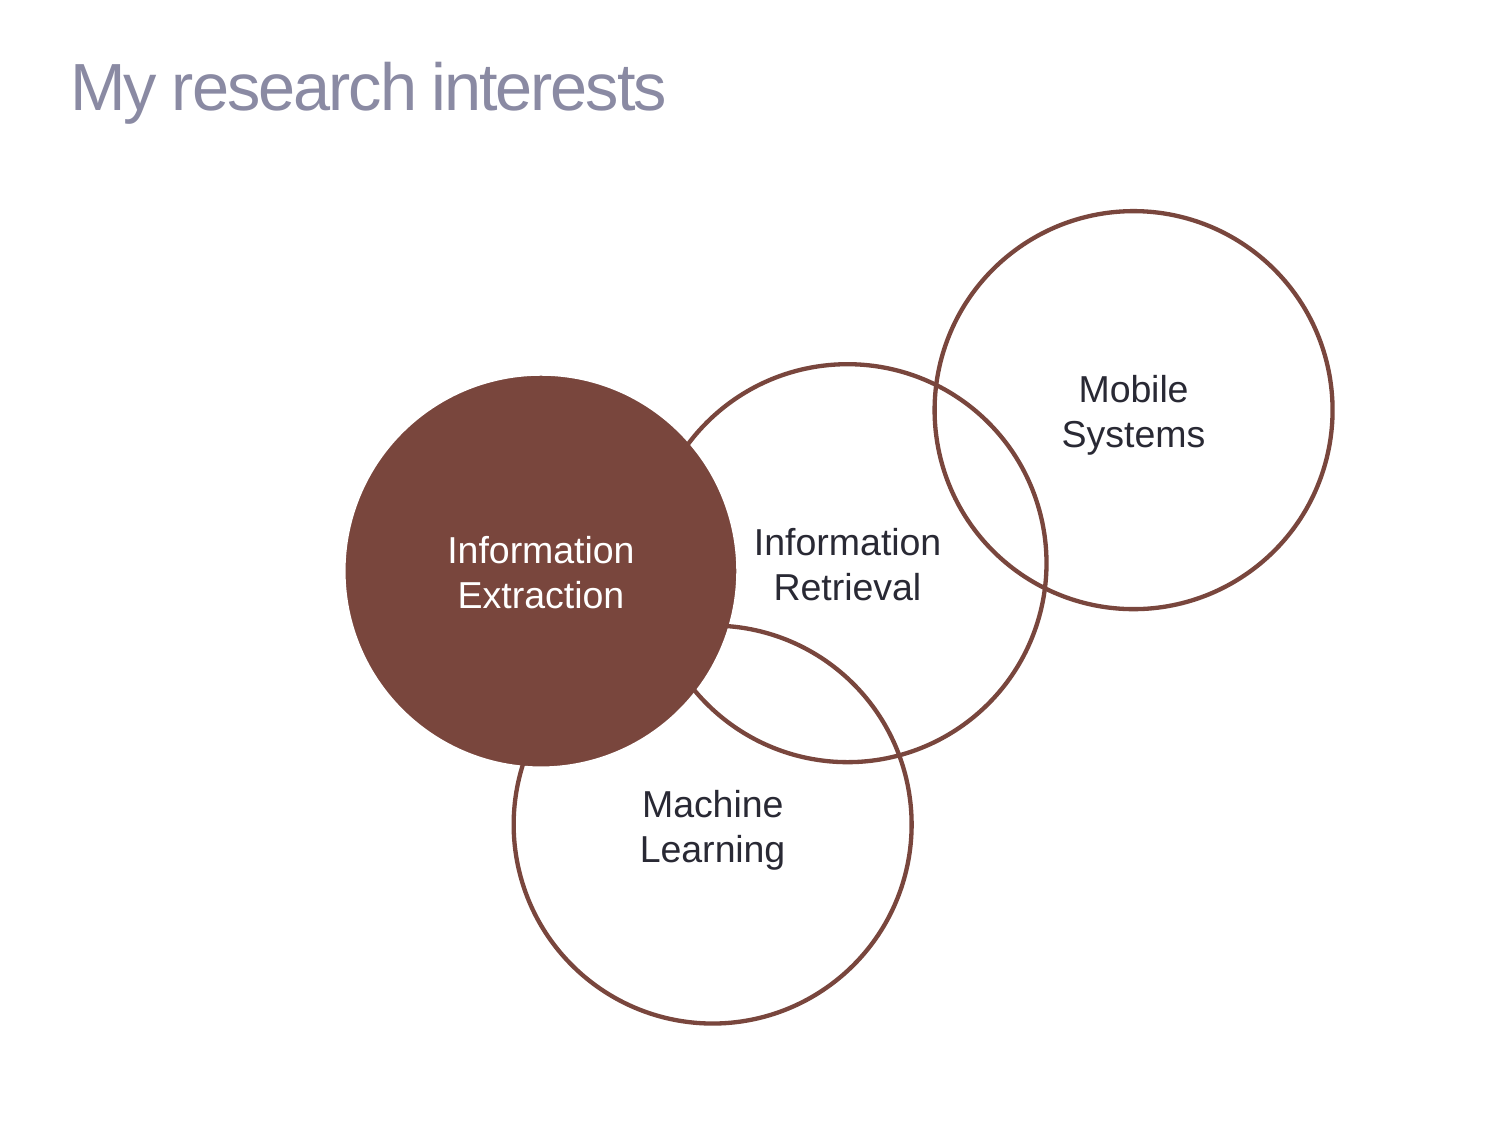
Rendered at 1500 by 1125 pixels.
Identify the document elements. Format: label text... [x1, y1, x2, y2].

text_box Information Retrieval [646, 362, 1047, 757]
text_box Information Extraction [338, 368, 692, 773]
text_box Machine Learning [511, 623, 914, 1026]
text_box Mobile Systems [932, 208, 1335, 612]
title My research interests [55, 2, 1451, 166]
